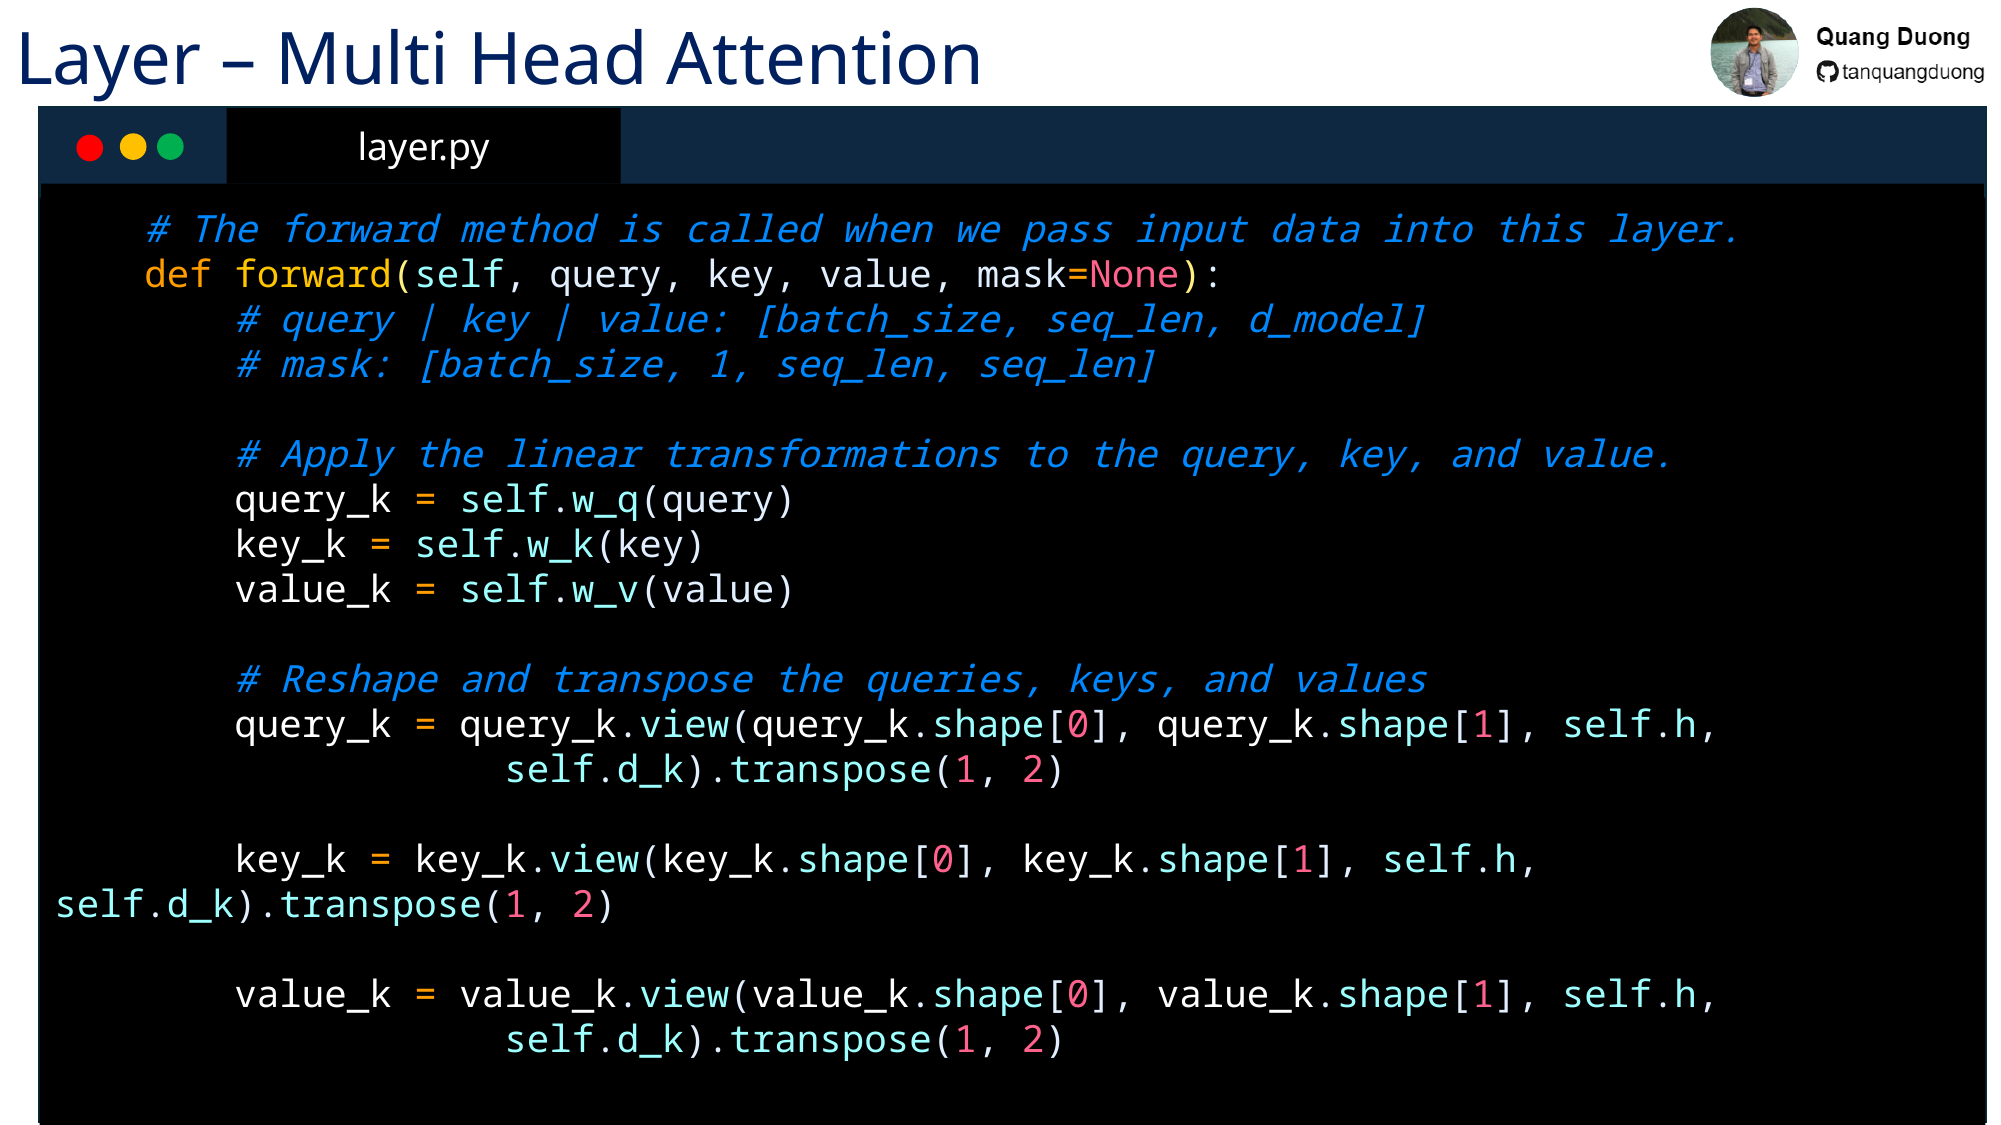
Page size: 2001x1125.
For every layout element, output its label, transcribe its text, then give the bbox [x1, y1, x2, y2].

text_box [38, 185, 1987, 1123]
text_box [75, 132, 185, 162]
text_box layer.py [225, 106, 622, 185]
text_box Layer – Multi Head Attention [0, 13, 1361, 108]
picture [1704, 6, 1986, 101]
text_box [37, 106, 225, 185]
text_box [622, 106, 1987, 185]
text_box # The forward method is called when we pass input data into this layer. def forward(self, query, key, value, mask=None): # query | key | value: [batch_size, seq_len, d_model] # mask: [batch_size, 1, seq_len, seq_len] # Apply the linear transformations to the query, key, and value. query_k = self.w_q(query) key_k = self.w_k(key) value_k = self.w_v(value) # Reshape and transpose the queries, keys, and values query_k = query_k.view(query_k.shape[0], query_k.shape[1], self.h, self.d_k).transpose(1, 2) key_k = key_k.view(key_k.shape[0], key_k.shape[1], self.h, self.d_k).transpose(1, 2) value_k = value_k.view(value_k.shape[0], value_k.shape[1], self.h, self.d_k).transpose(1, 2) [39, 197, 1986, 1125]
